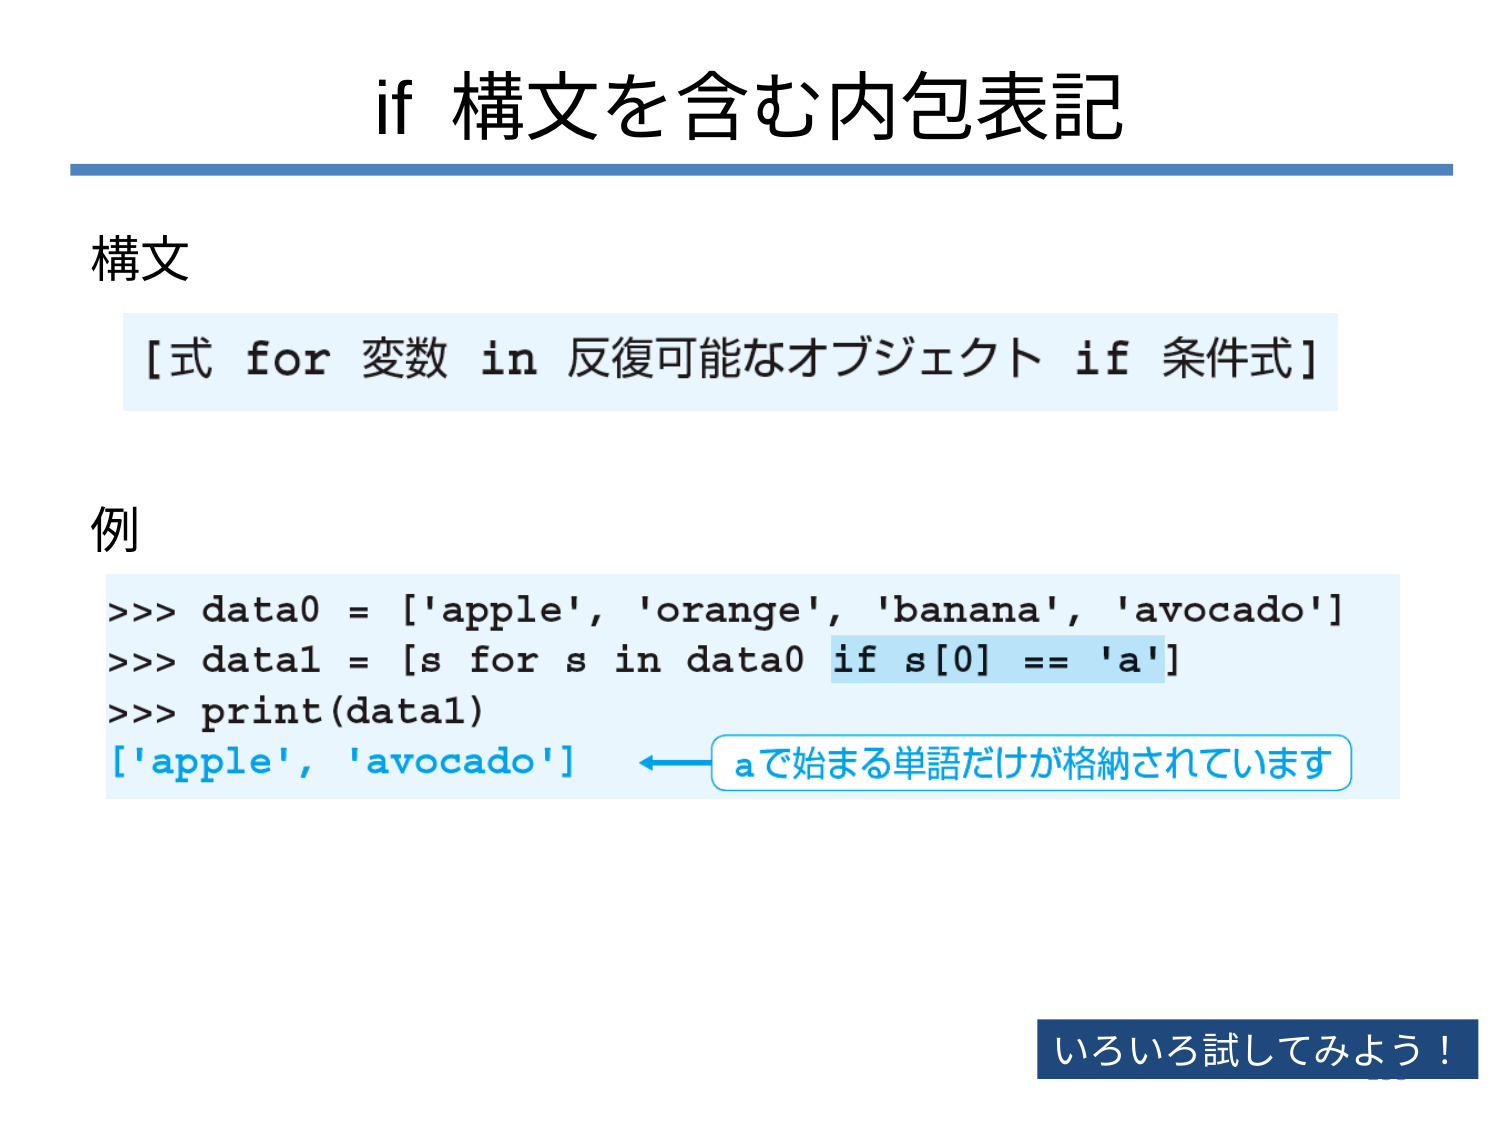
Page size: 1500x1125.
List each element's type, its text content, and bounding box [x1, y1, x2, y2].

title if 構文を含む内包表記 [75, 45, 1425, 164]
text_box 例 [75, 491, 156, 567]
text_box いろいろ試してみよう！ [1037, 1019, 1479, 1079]
picture [106, 574, 1400, 799]
picture [123, 313, 1338, 411]
text_box 構文 [75, 219, 206, 295]
slide_number 153 [1074, 1042, 1425, 1103]
